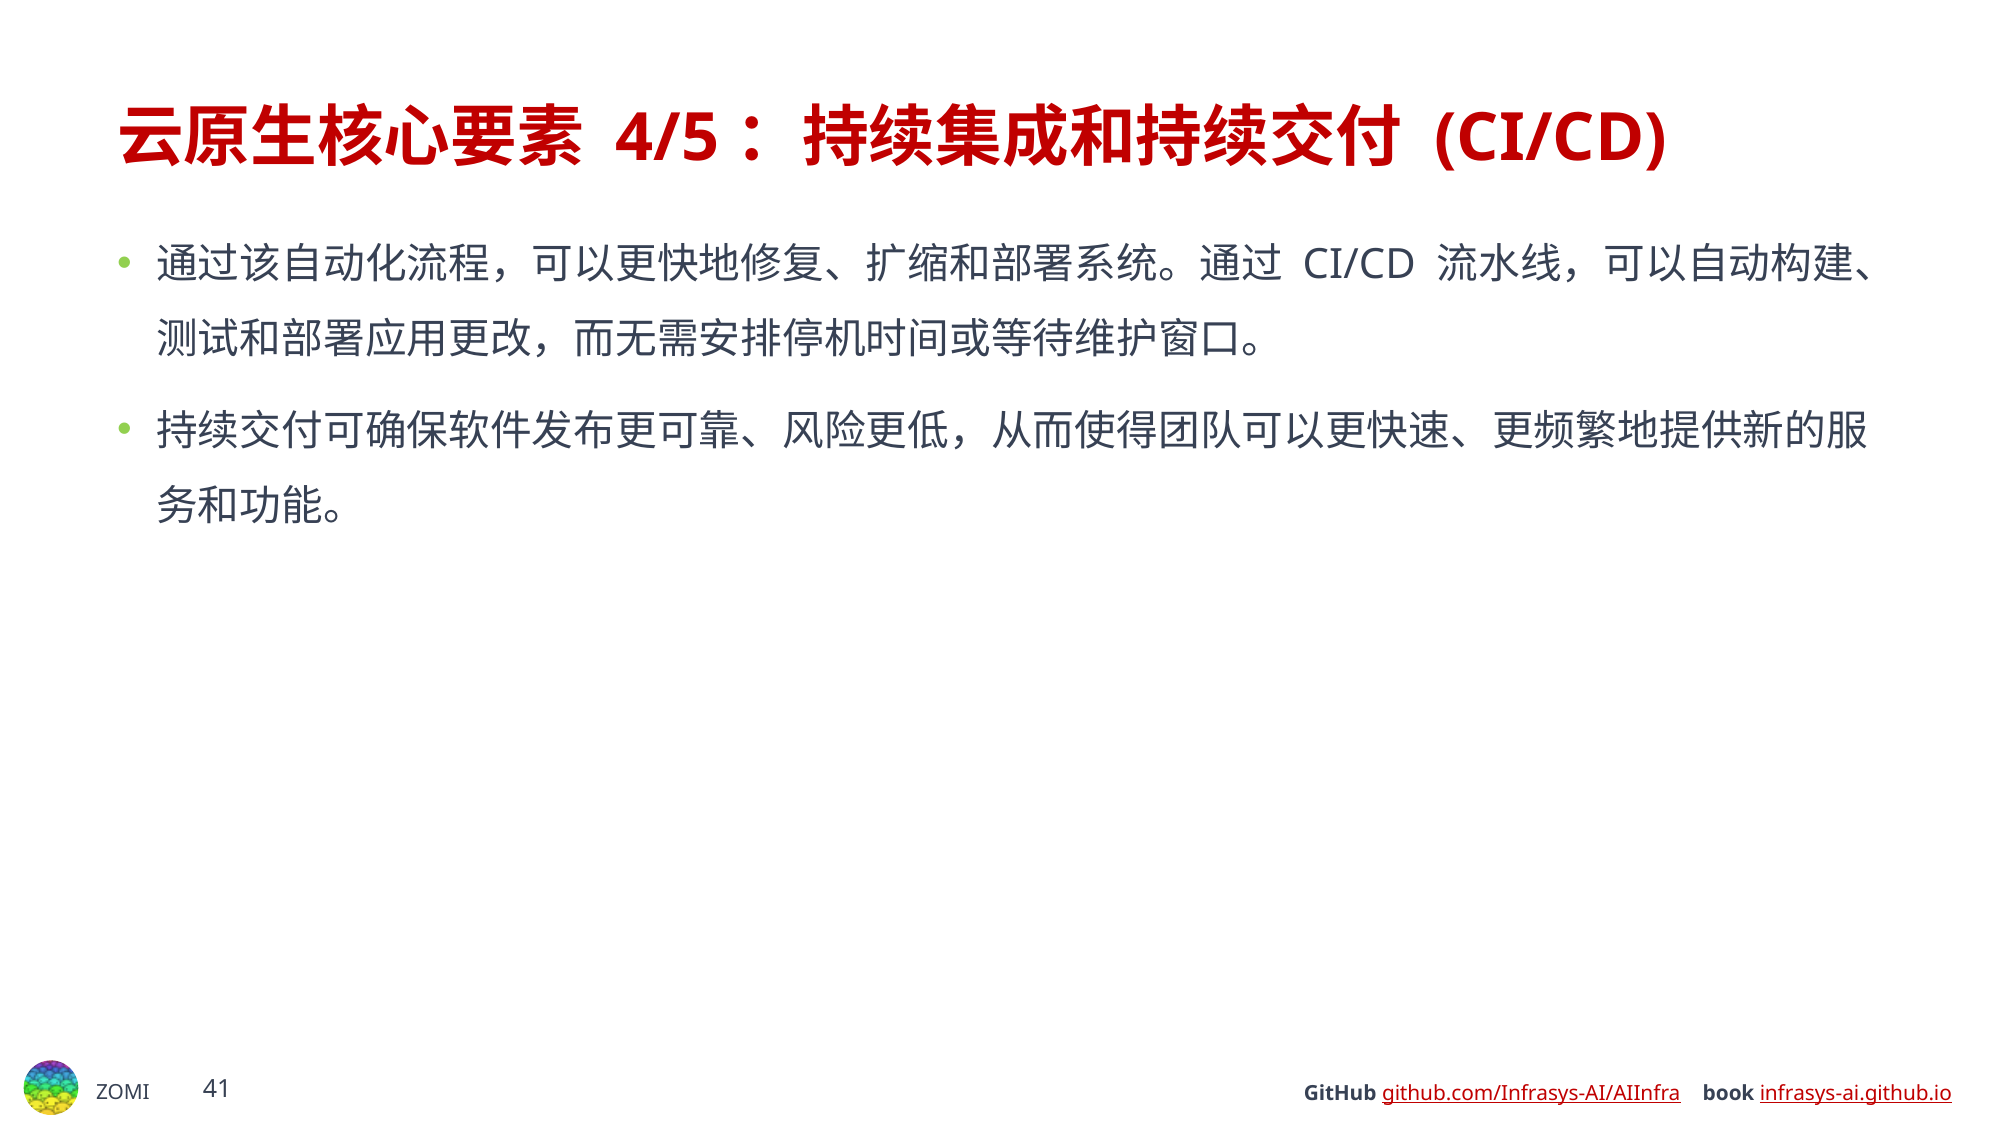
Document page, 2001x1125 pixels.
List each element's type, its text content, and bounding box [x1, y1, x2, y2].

title 云原生核心要素 4/5：持续集成和持续交付 (CI/CD) [102, 85, 1901, 183]
list 通过该自动化流程，可以更快地修复、扩缩和部署系统。通过 CI/CD 流水线，可以自动构建、测试和部署应用更改，而无需安排停机时间或等待维护窗口。 持续交付可确保软件发布更可靠、风险更低，从而使得团队可以更快速、更频繁地提供新的服务和功能。 [102, 204, 1901, 1043]
picture [23, 1060, 79, 1115]
